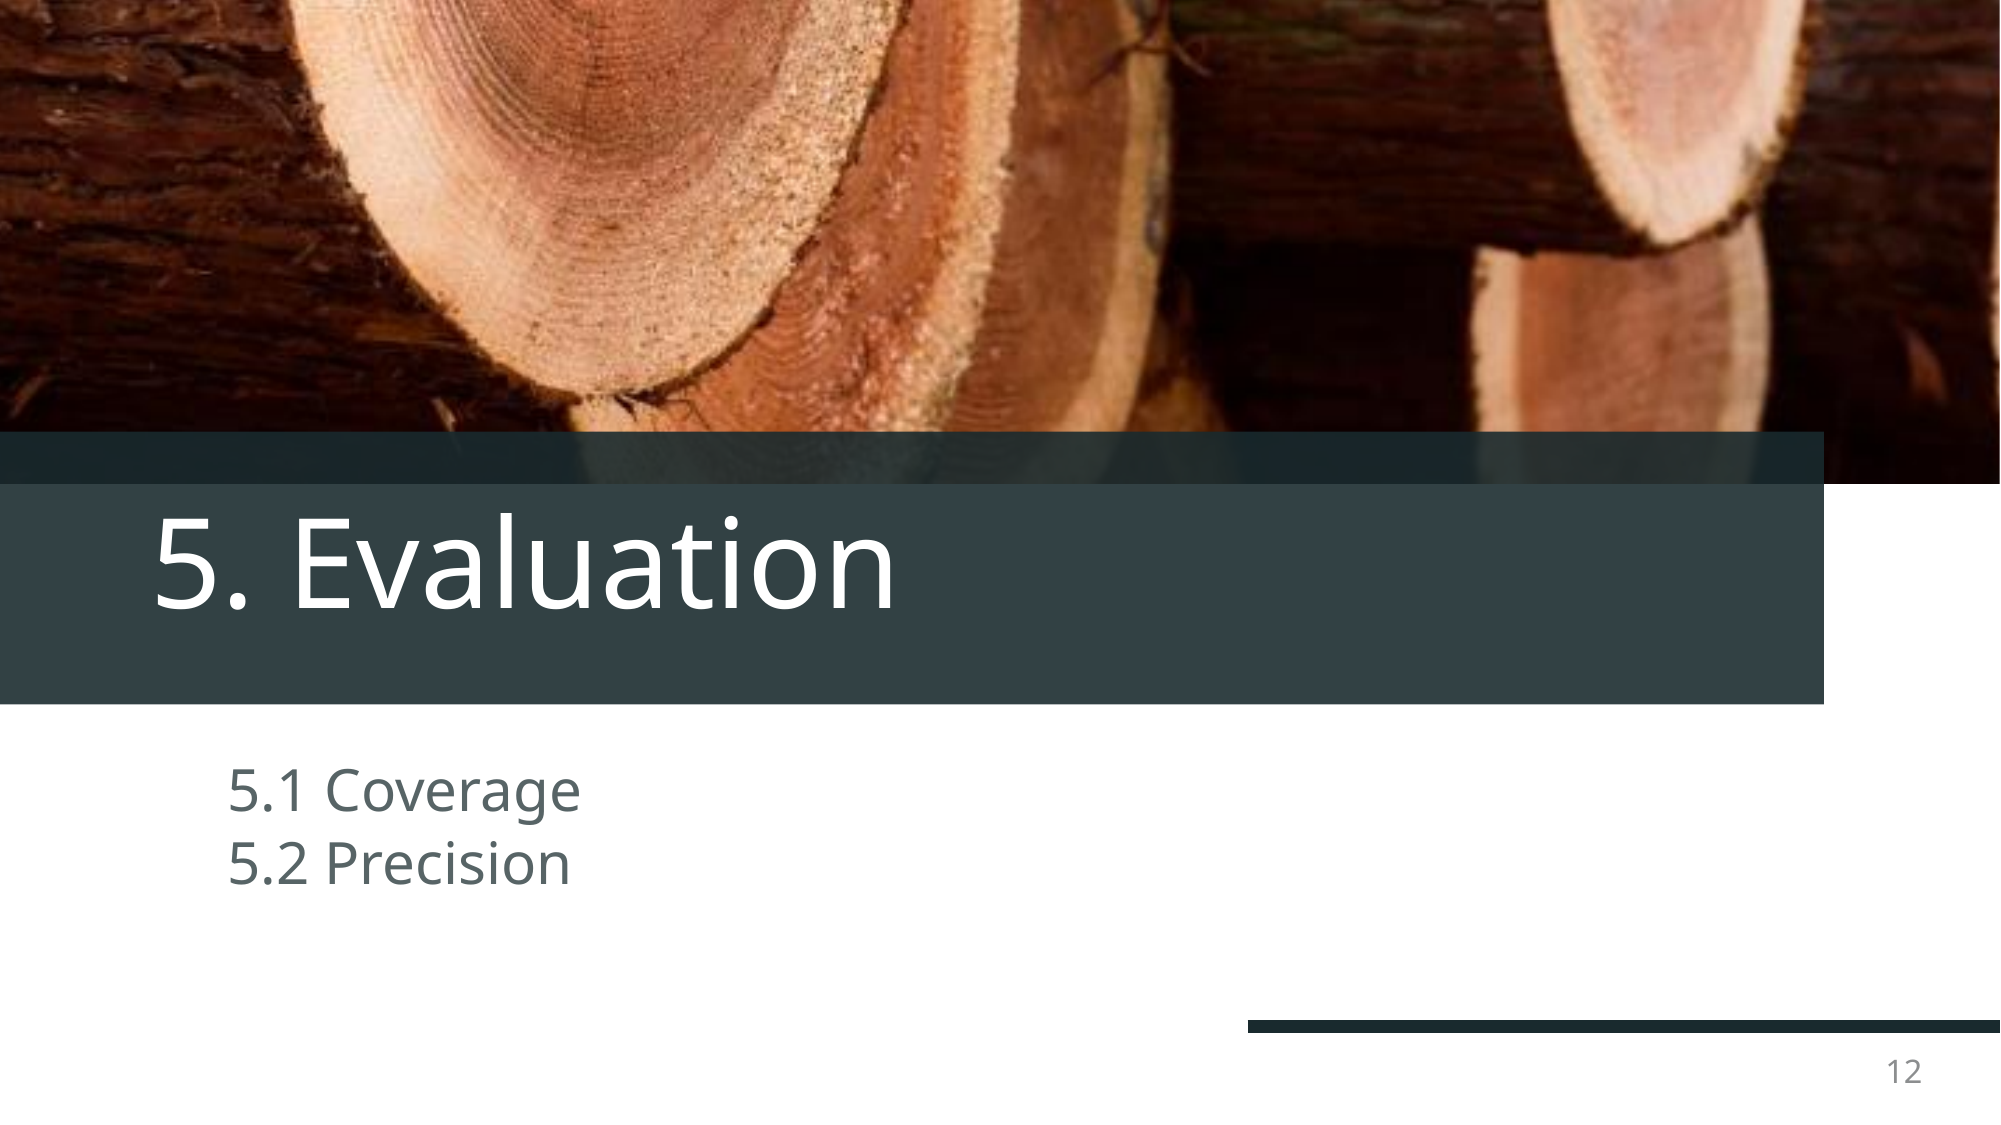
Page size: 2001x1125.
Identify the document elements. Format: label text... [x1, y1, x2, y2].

slide_number 12 [1757, 1042, 1938, 1103]
picture [0, 0, 2000, 484]
list 5.1 Coverage 5.2 Precision [137, 753, 1766, 1027]
title 5. Evaluation [0, 484, 1824, 705]
